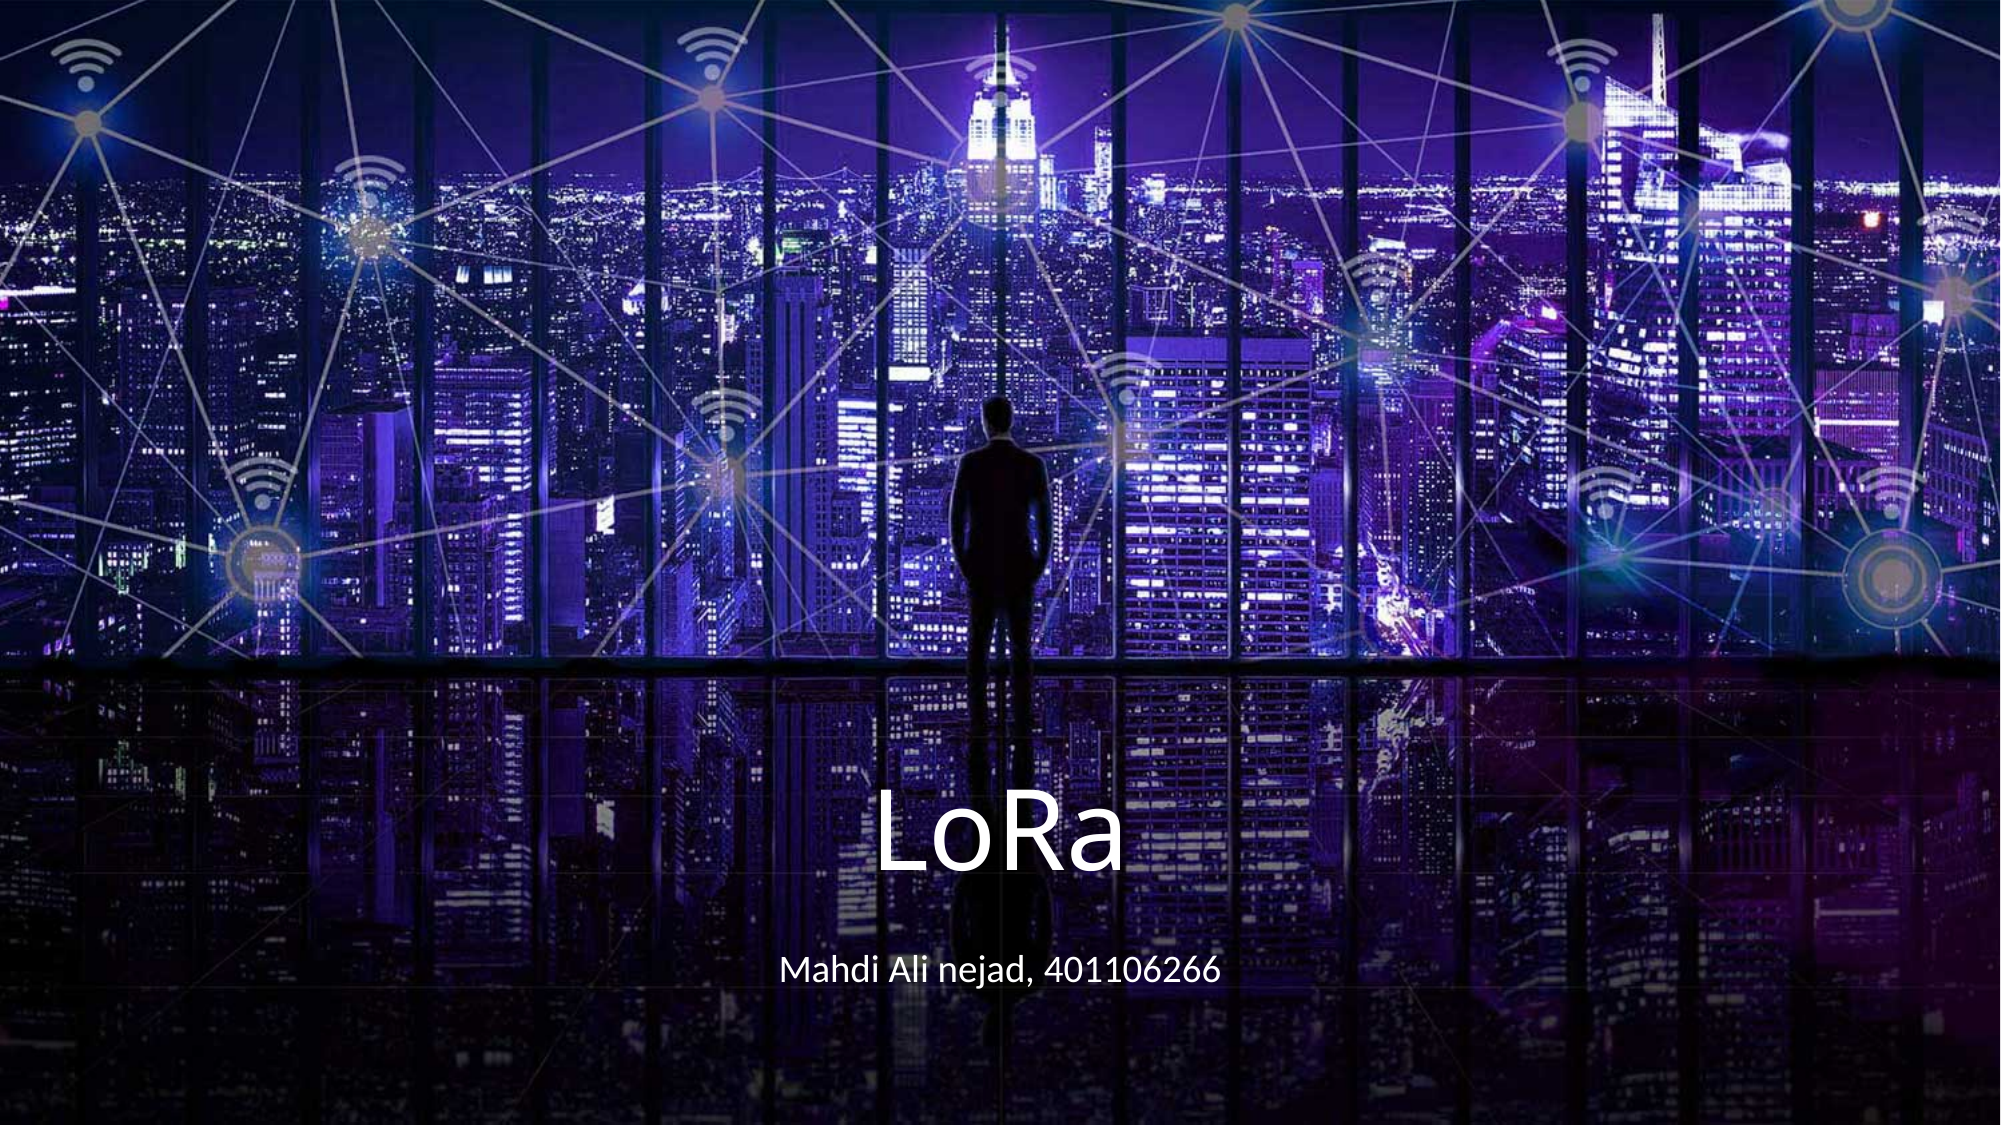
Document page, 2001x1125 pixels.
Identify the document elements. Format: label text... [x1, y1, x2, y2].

text_box Mahdi Ali nejad, 401106266 [0, 936, 2000, 998]
text_box LoRa [0, 750, 2000, 901]
picture [0, 0, 2001, 1125]
